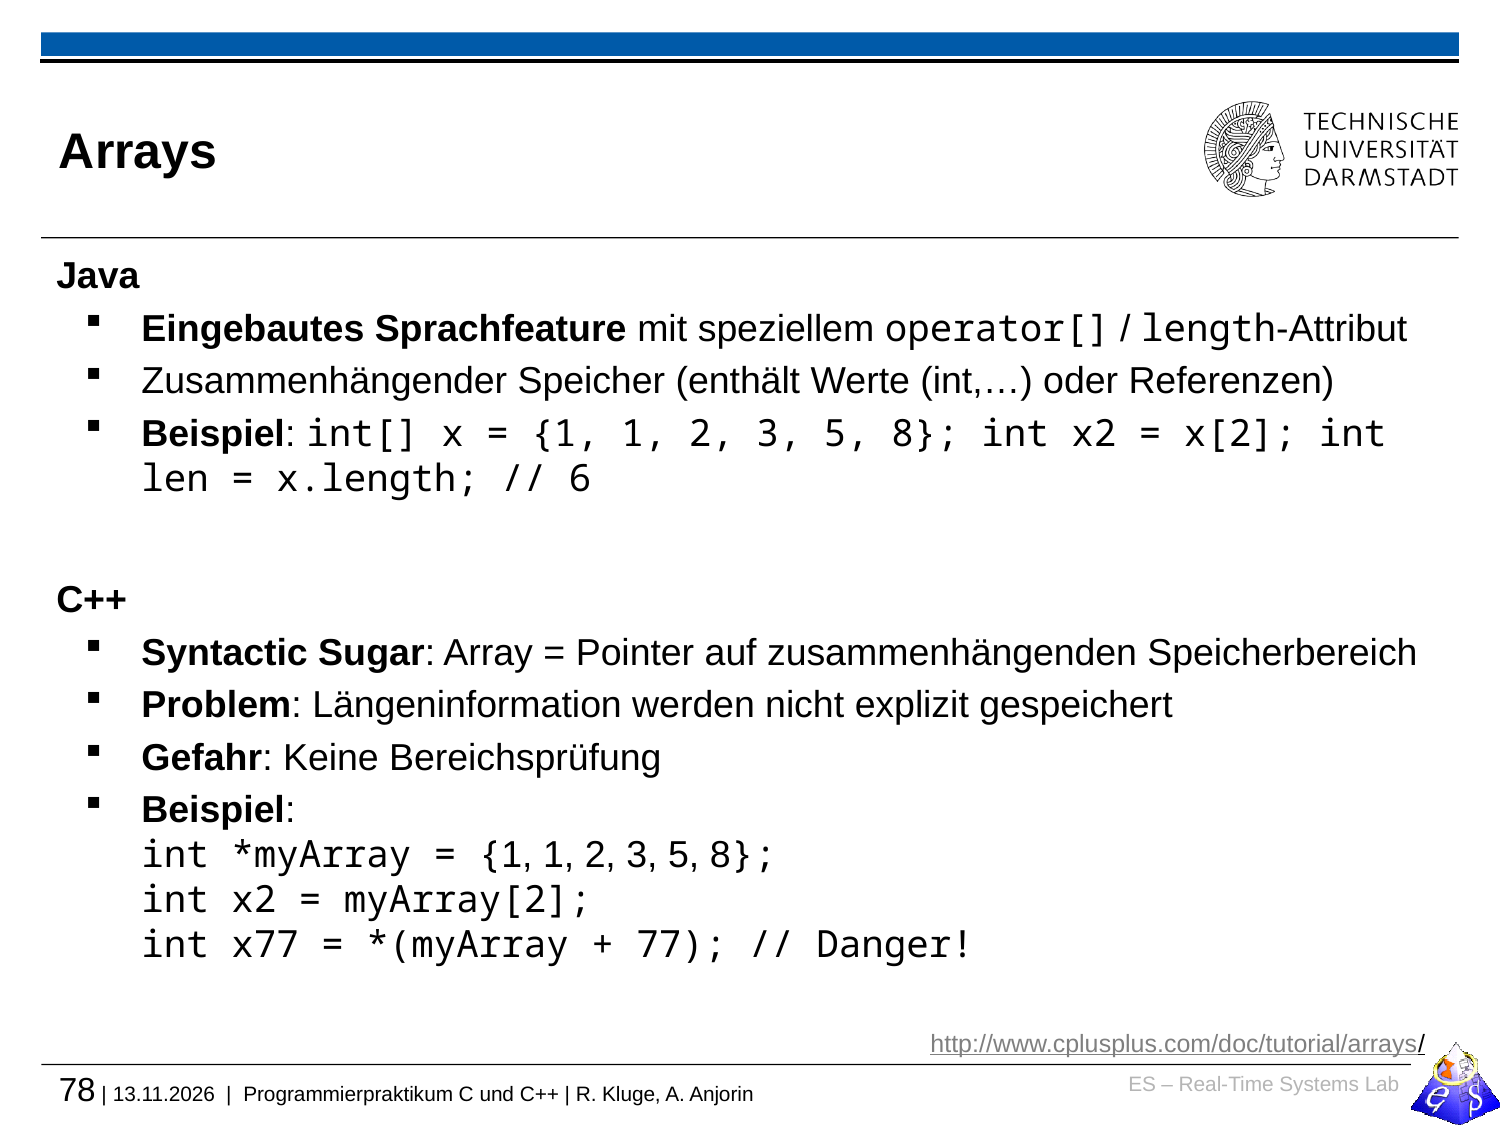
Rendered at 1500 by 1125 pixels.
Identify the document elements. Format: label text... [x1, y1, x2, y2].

title Arrays [58, 80, 1187, 218]
list Java Eingebautes Sprachfeature mit speziellem operator[] / length-Attribut Zusammenhängender Speicher (enthält Werte (int,…) oder Referenzen) Beispiel: int[] x = {1, 1, 2, 3, 5, 8}; int x2 = x[2]; int len = x.length; // 6 C++ Syntactic Sugar: Array = Pointer auf zusammenhängenden Speicherbereich Problem: Längeninformation werden nicht explizit gespeichert Gefahr: Keine Bereichsprüfung Beispiel: int *myArray = {1, 1, 2, 3, 5, 8}; int x2 = myArray[2]; int x77 = *(myArray + 77); // Danger! [41, 243, 1459, 976]
picture [1187, 84, 1483, 214]
picture [1411, 1041, 1500, 1125]
text_box http://www.cplusplus.com/doc/tutorial/arrays/ [667, 1023, 1447, 1066]
